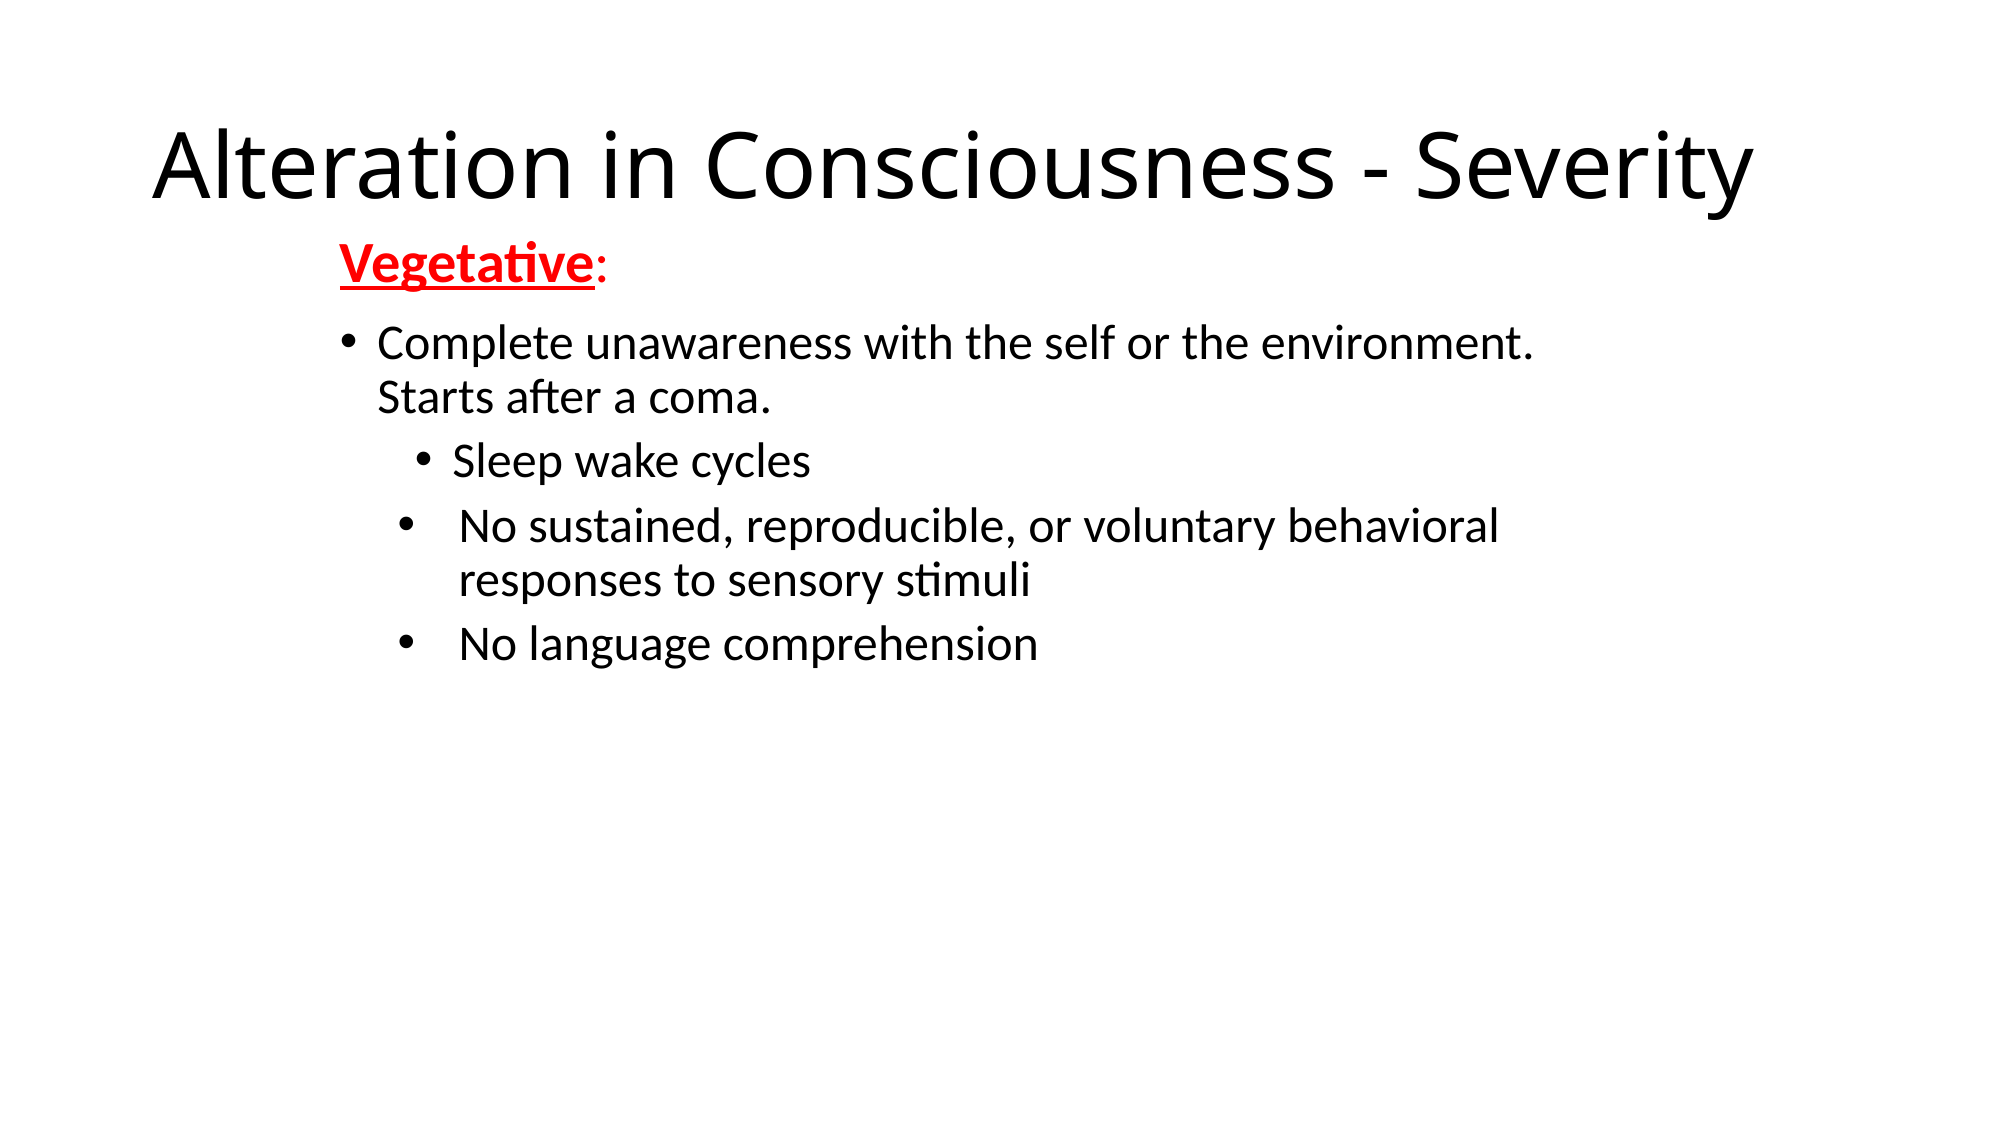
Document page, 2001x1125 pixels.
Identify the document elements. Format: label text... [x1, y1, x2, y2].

title Alteration in Consciousness - Severity [137, 59, 1863, 278]
list Vegetative: Complete unawareness with the self or the environment. Starts after a coma. Sleep wake cycles No sustained, reproducible, or voluntary behavioral responses to sensory stimuli No language comprehension [324, 224, 1675, 1005]
